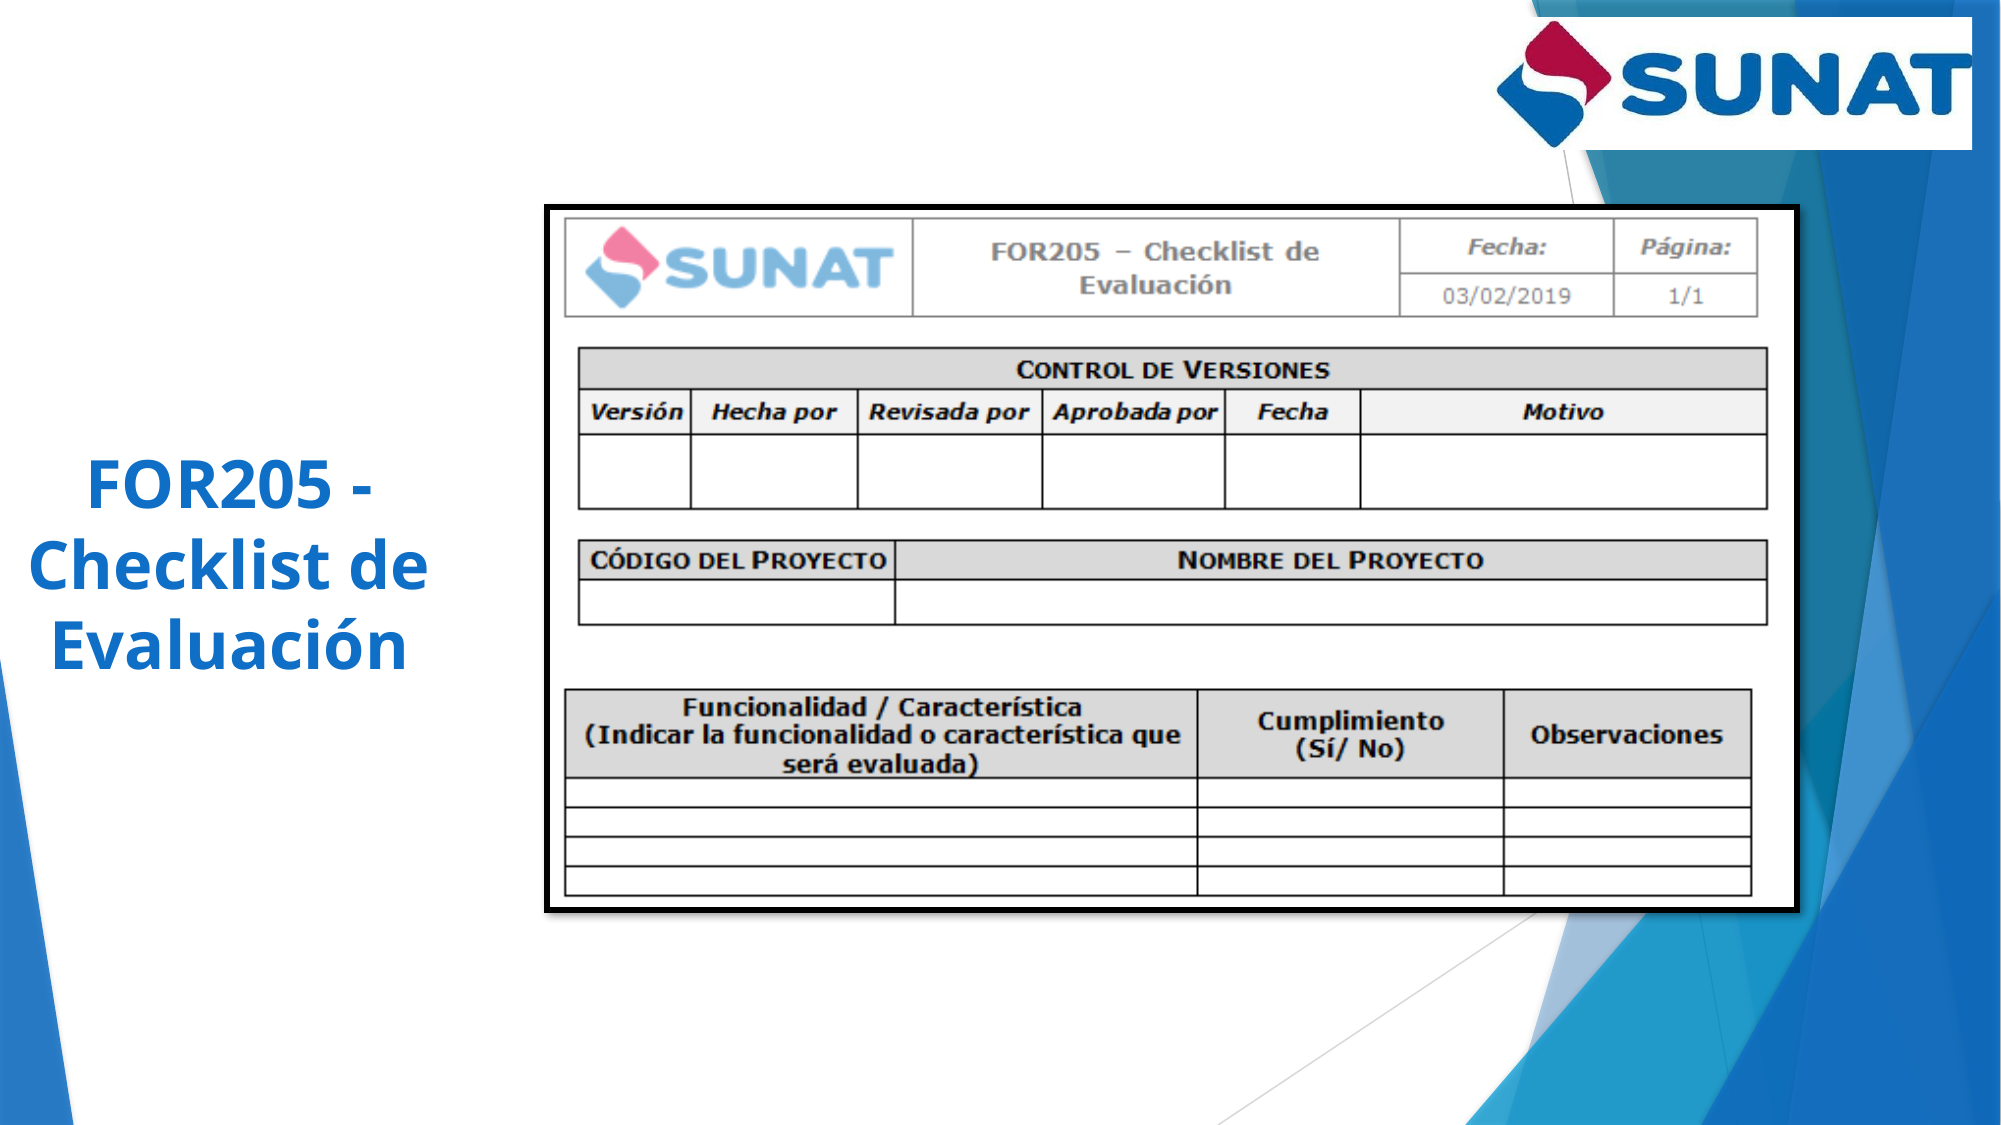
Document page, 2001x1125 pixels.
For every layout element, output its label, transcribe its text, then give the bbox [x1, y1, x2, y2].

picture [549, 209, 1795, 908]
picture [1490, 17, 1973, 150]
title FOR205 - Checklist de Evaluación [0, 391, 459, 734]
